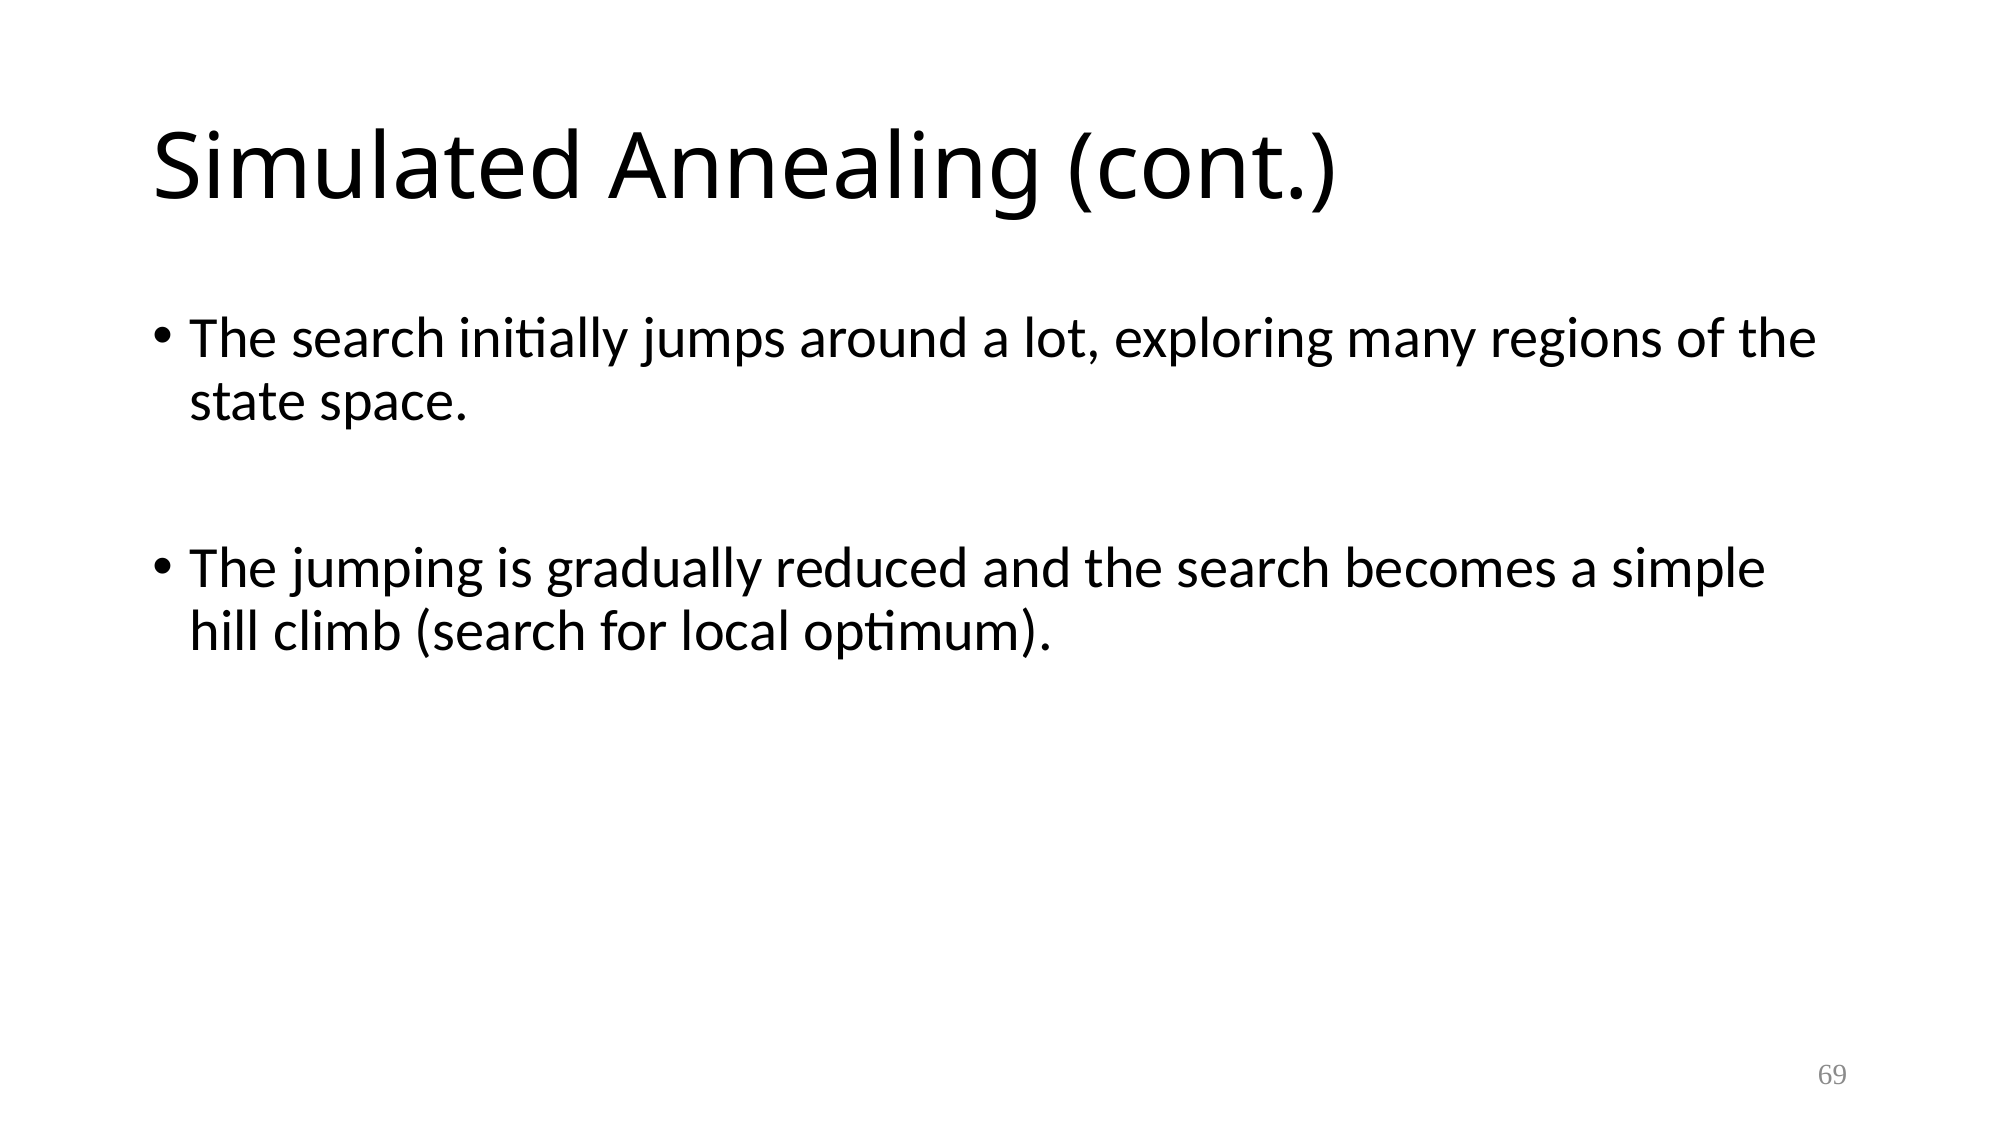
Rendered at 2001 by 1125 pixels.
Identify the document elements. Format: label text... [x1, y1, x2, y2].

list The search initially jumps around a lot, exploring many regions of the state space. The jumping is gradually reduced and the search becomes a simple hill climb (search for local optimum). [137, 299, 1863, 1014]
title Simulated Annealing (cont.) [137, 59, 1863, 278]
slide_number 69 [1412, 1042, 1863, 1103]
